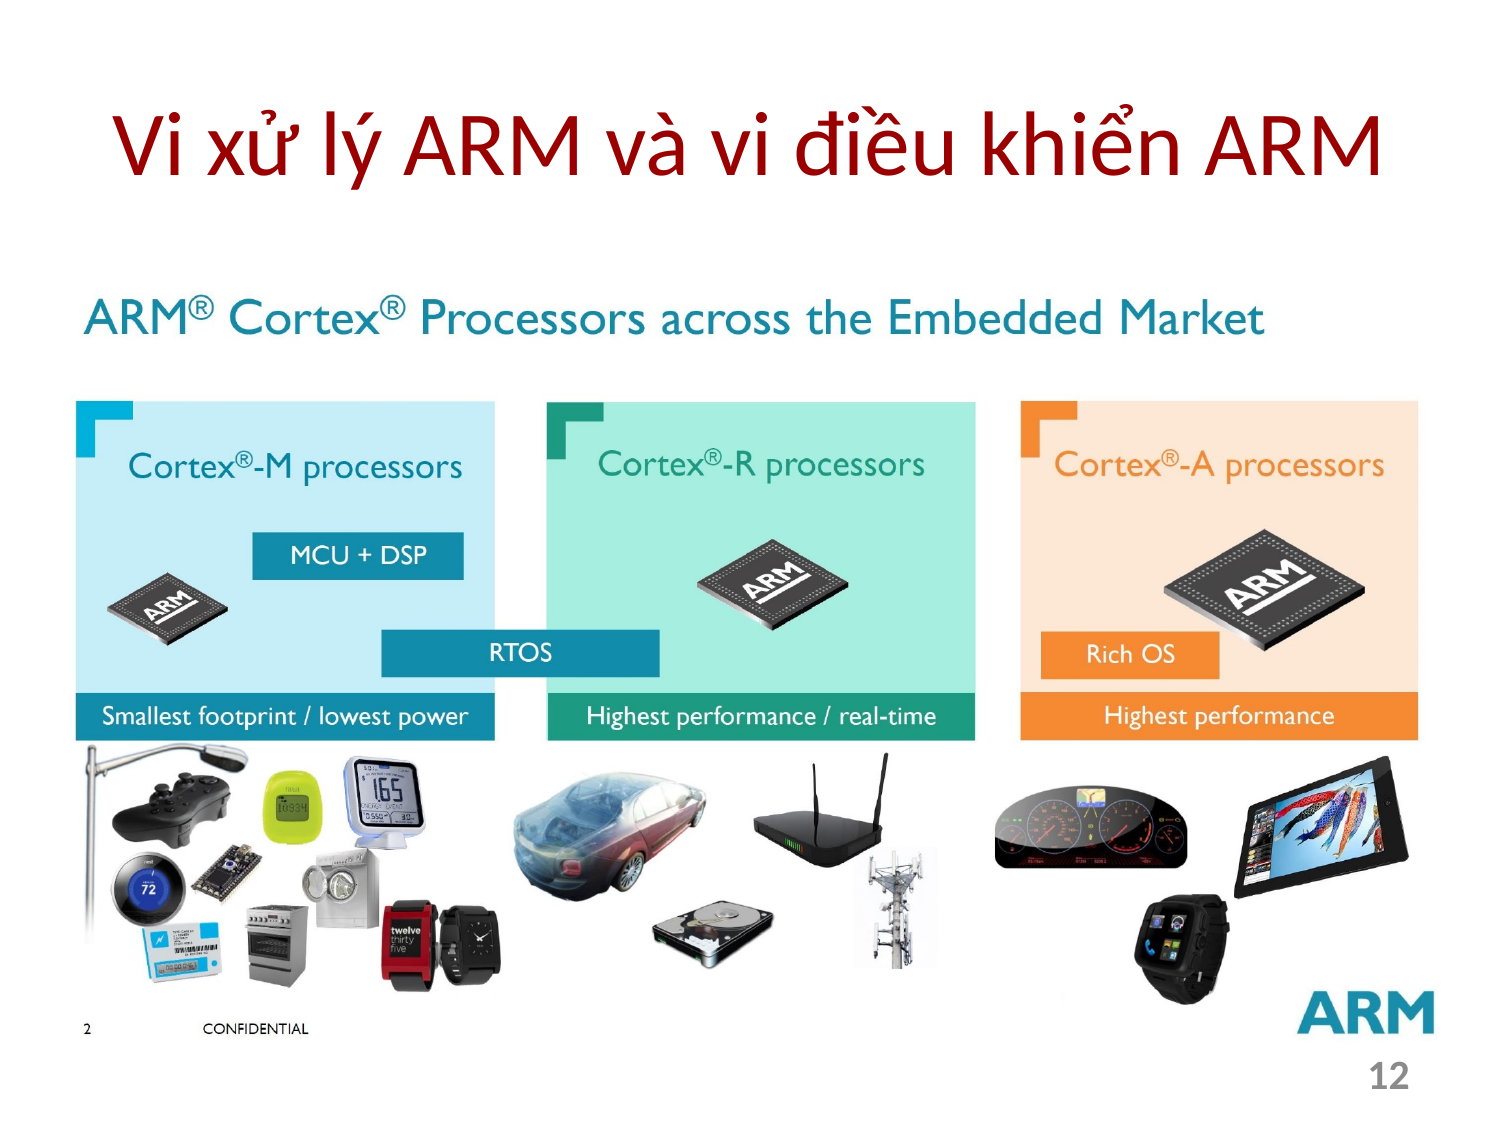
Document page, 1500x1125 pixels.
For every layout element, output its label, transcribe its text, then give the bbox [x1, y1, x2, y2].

title Vi xử lý ARM và vi điều khiển ARM [75, 45, 1425, 233]
slide_number 12 [1074, 1052, 1425, 1103]
picture [71, 282, 1440, 1043]
